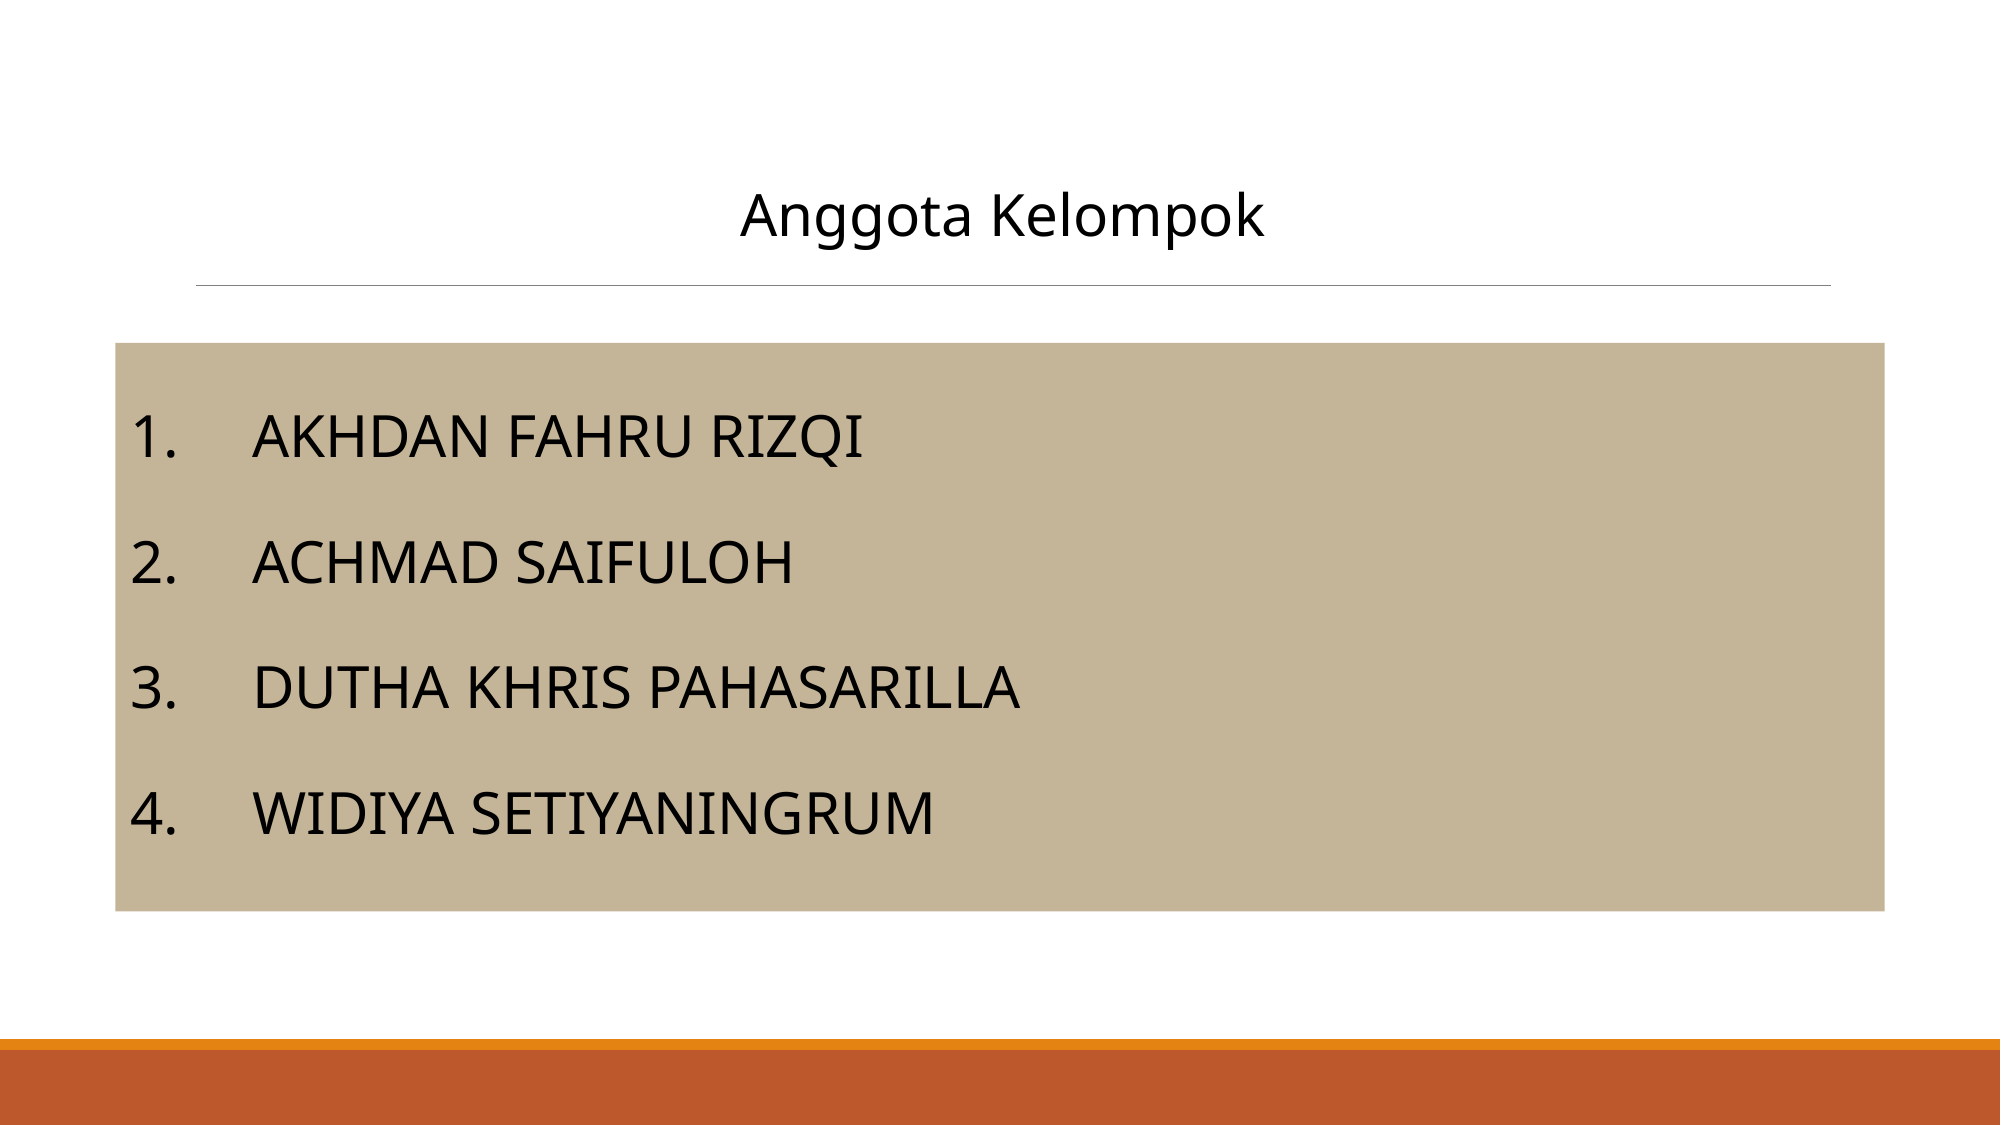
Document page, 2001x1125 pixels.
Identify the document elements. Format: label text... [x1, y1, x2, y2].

text_box AKHDAN FAHRU RIZQI ACHMAD SAIFULOH DUTHA KHRIS PAHASARILLA WIDIYA SETIYANINGRUM [115, 342, 1885, 912]
text_box Anggota Kelompok [0, 170, 2000, 256]
